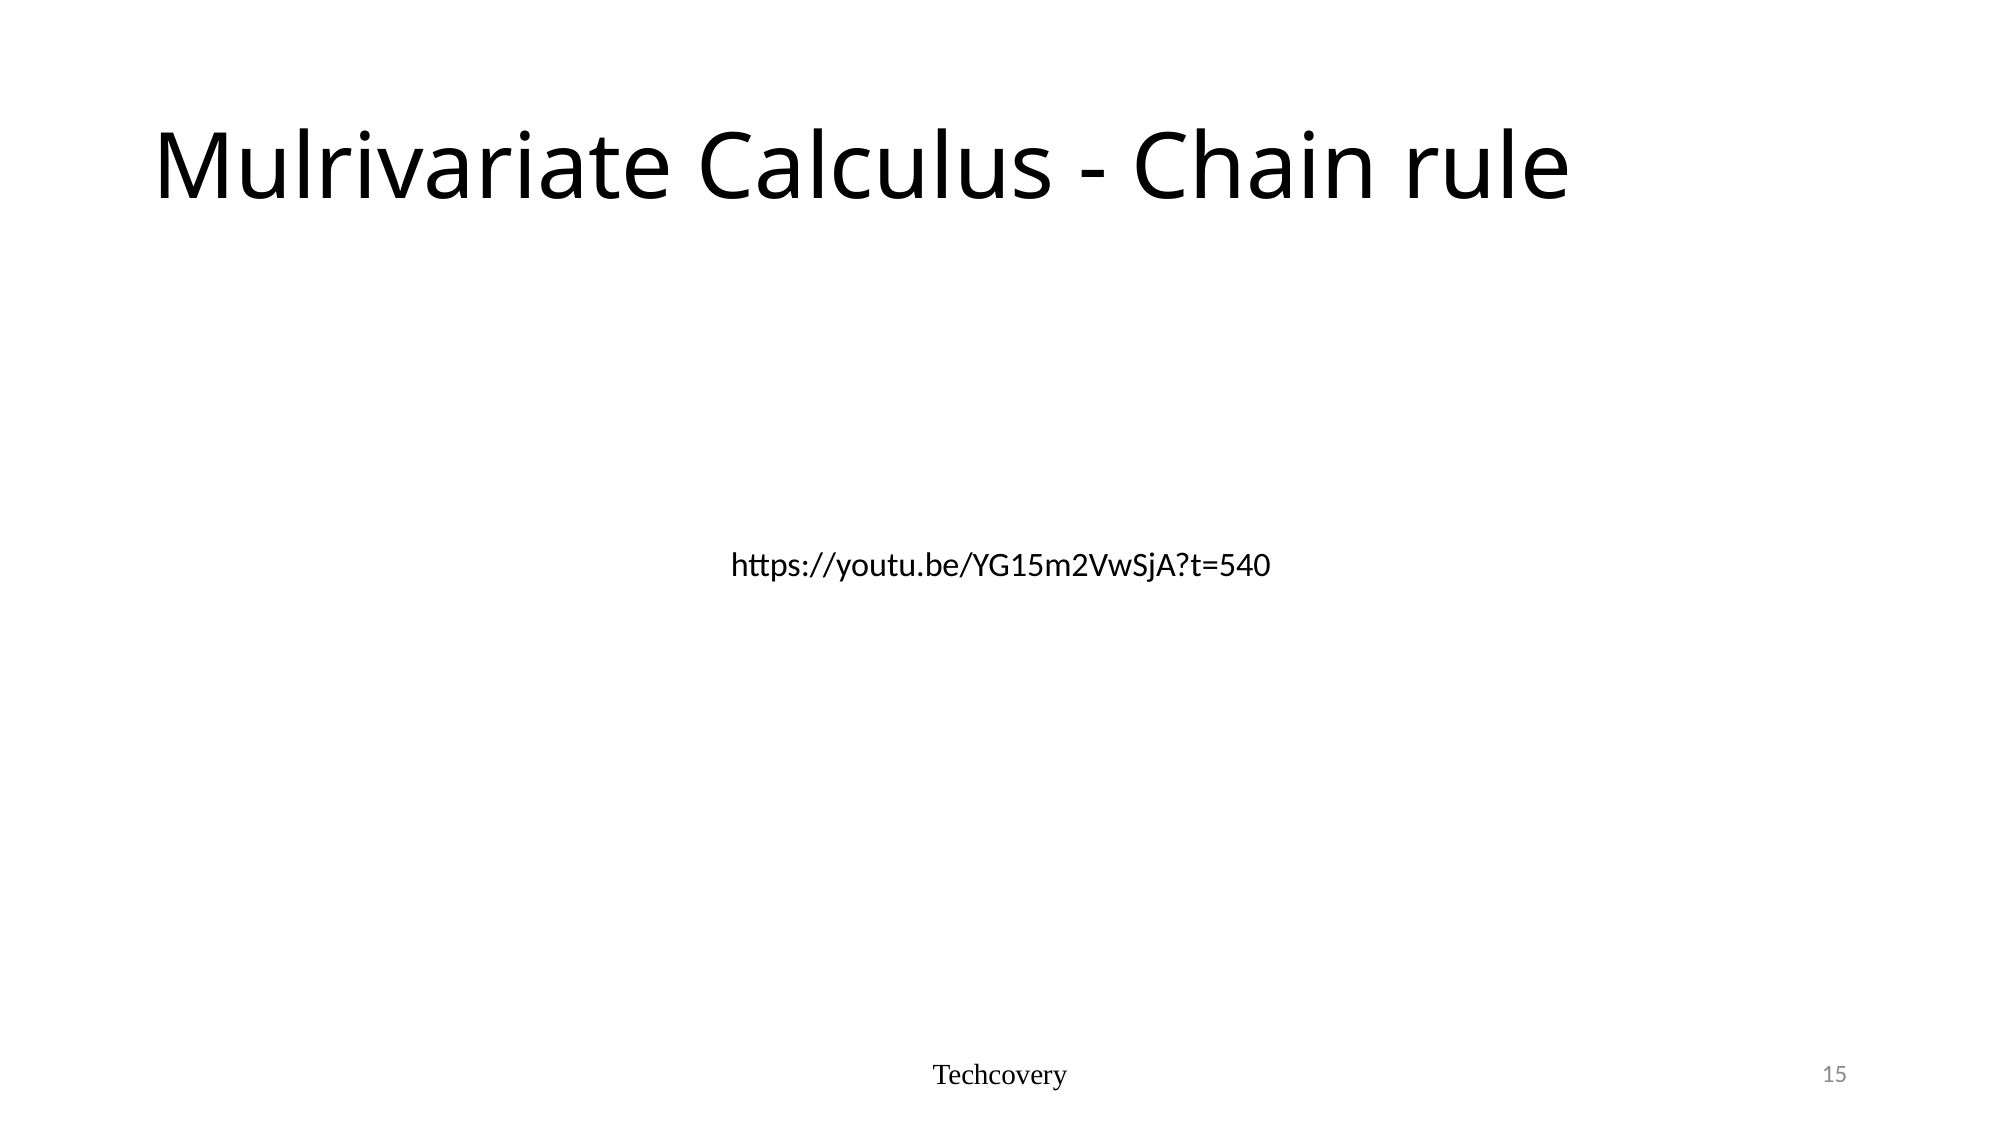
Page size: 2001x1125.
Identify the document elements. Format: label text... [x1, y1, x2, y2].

title Mulrivariate Calculus - Chain rule [137, 59, 1863, 278]
footer Techcovery [662, 1042, 1338, 1103]
text_box https://youtu.be/YG15m2VwSjA?t=540 [716, 534, 1286, 591]
slide_number 15 [1412, 1042, 1863, 1103]
